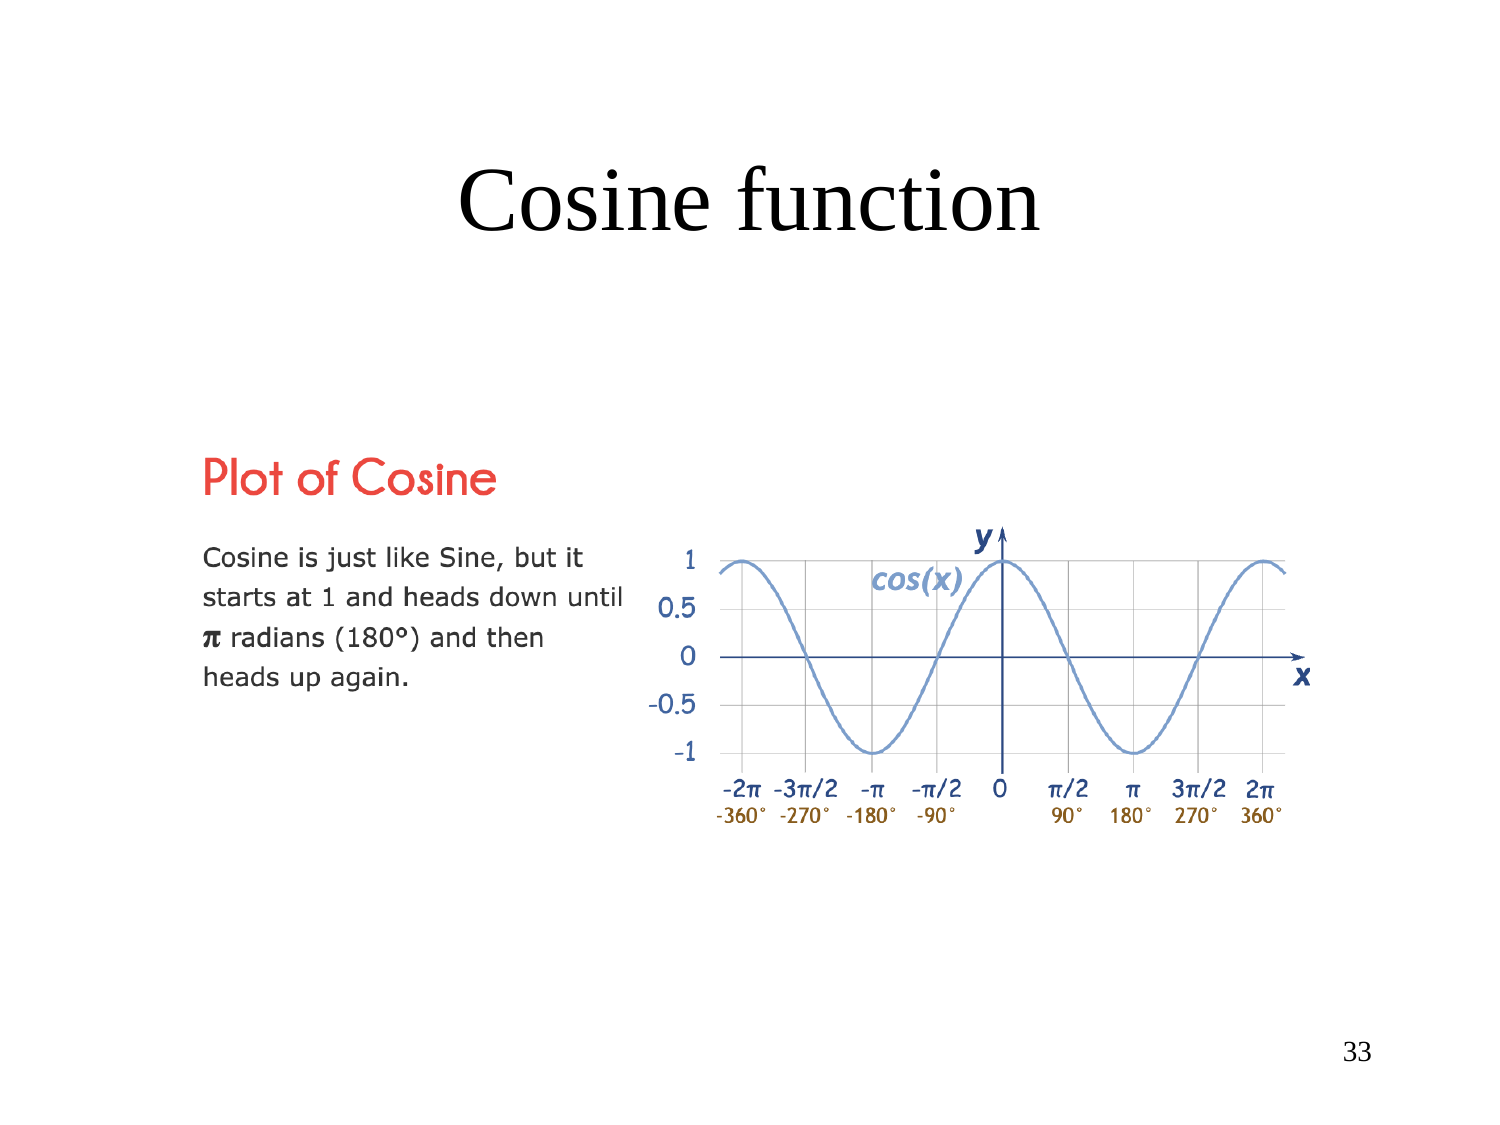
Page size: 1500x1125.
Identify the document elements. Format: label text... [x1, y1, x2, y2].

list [112, 411, 1388, 914]
slide_number 33 [1074, 1024, 1388, 1101]
title Cosine function [112, 99, 1388, 288]
